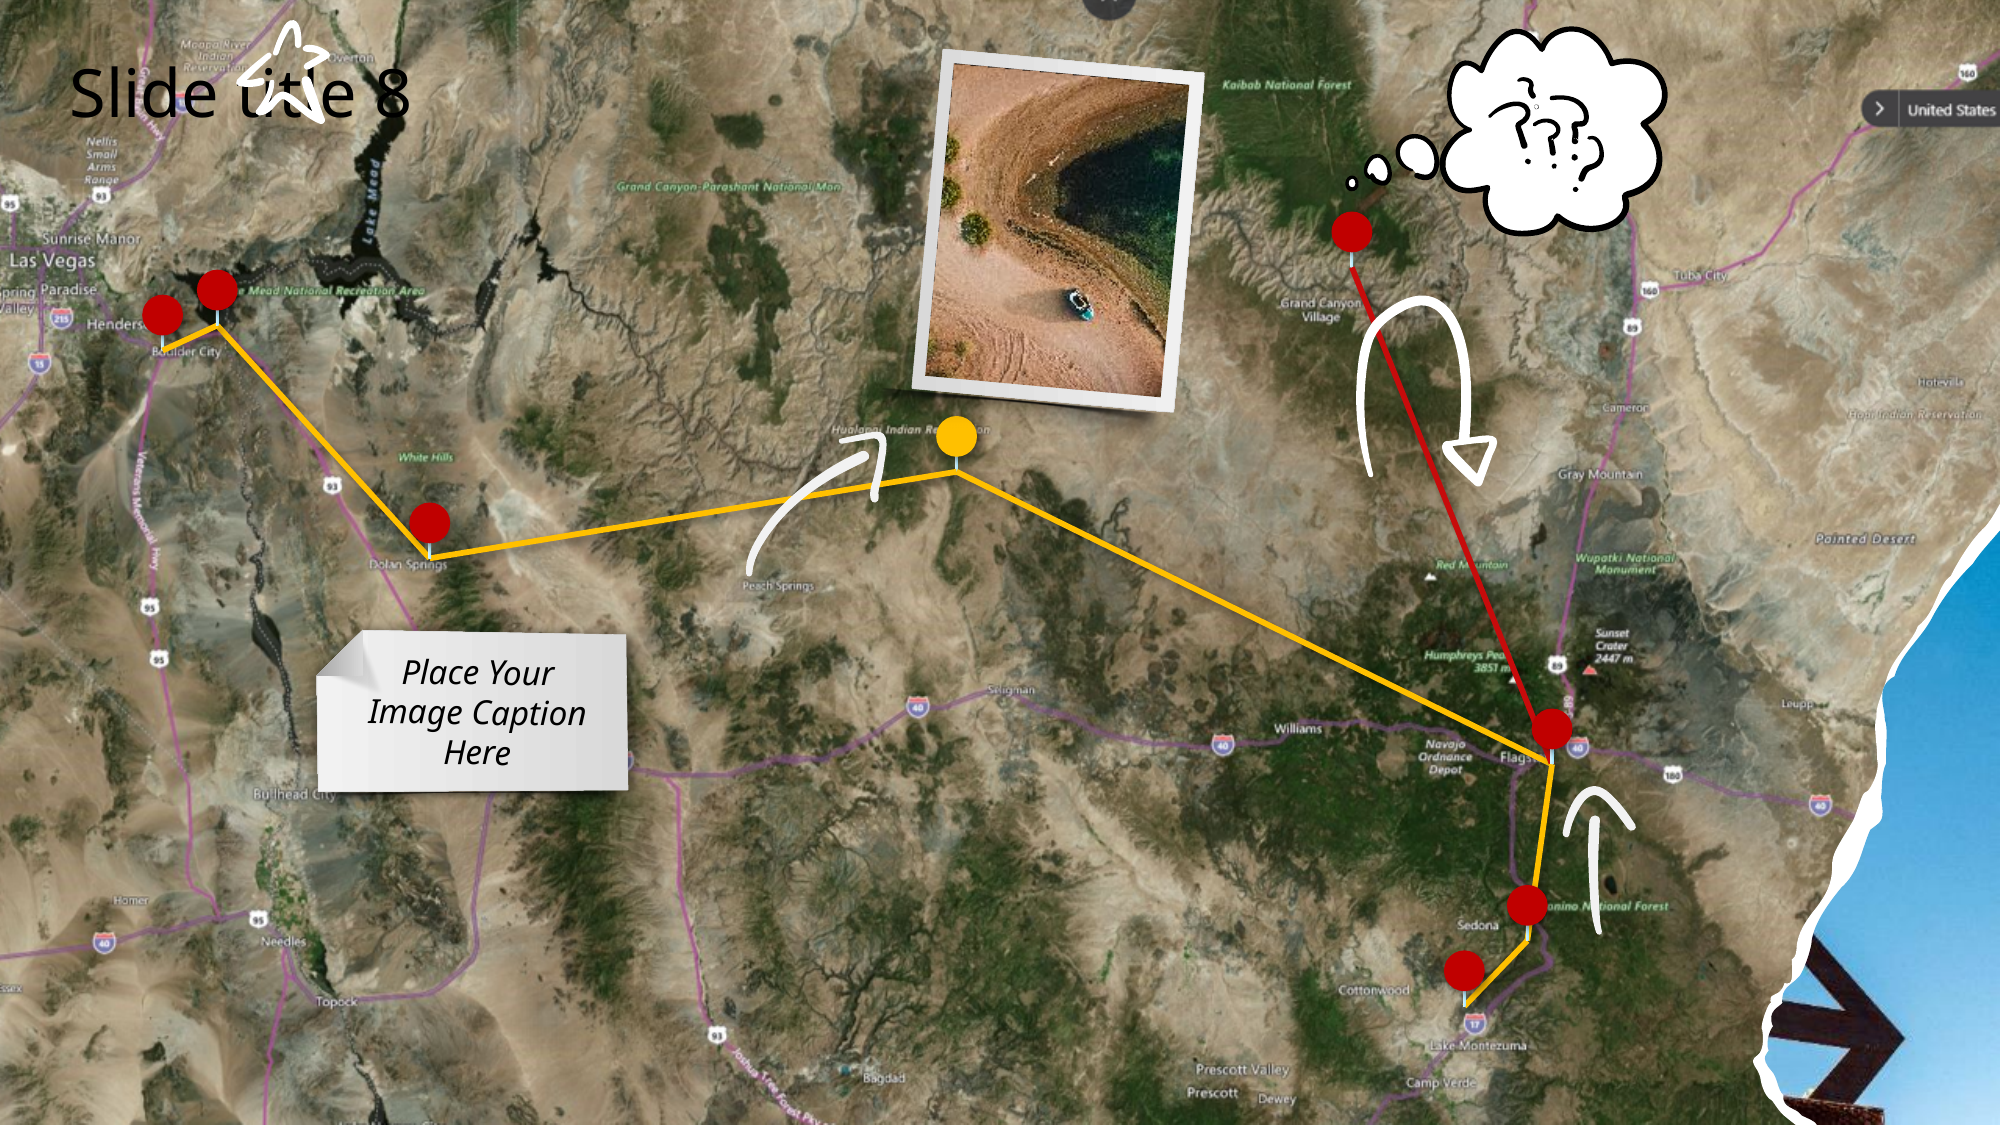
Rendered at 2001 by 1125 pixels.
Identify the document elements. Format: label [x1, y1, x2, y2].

text_box [1527, 764, 1552, 941]
text_box [142, 294, 183, 351]
text_box [1345, 26, 1668, 237]
text_box [956, 471, 1351, 765]
text_box [1488, 76, 1604, 192]
text_box [1531, 708, 1573, 765]
text_box [409, 502, 451, 559]
text_box [1464, 940, 1528, 1007]
text_box [1351, 267, 1553, 765]
text_box [429, 471, 956, 559]
text_box [1506, 884, 1548, 941]
text_box [936, 454, 977, 471]
picture [0, 0, 2000, 1125]
text_box [1331, 211, 1373, 268]
text_box [866, 58, 1201, 454]
text_box [1443, 950, 1485, 1007]
text_box [196, 269, 238, 326]
text_box [162, 325, 218, 351]
text_box [217, 325, 430, 559]
text_box [291, 628, 646, 815]
